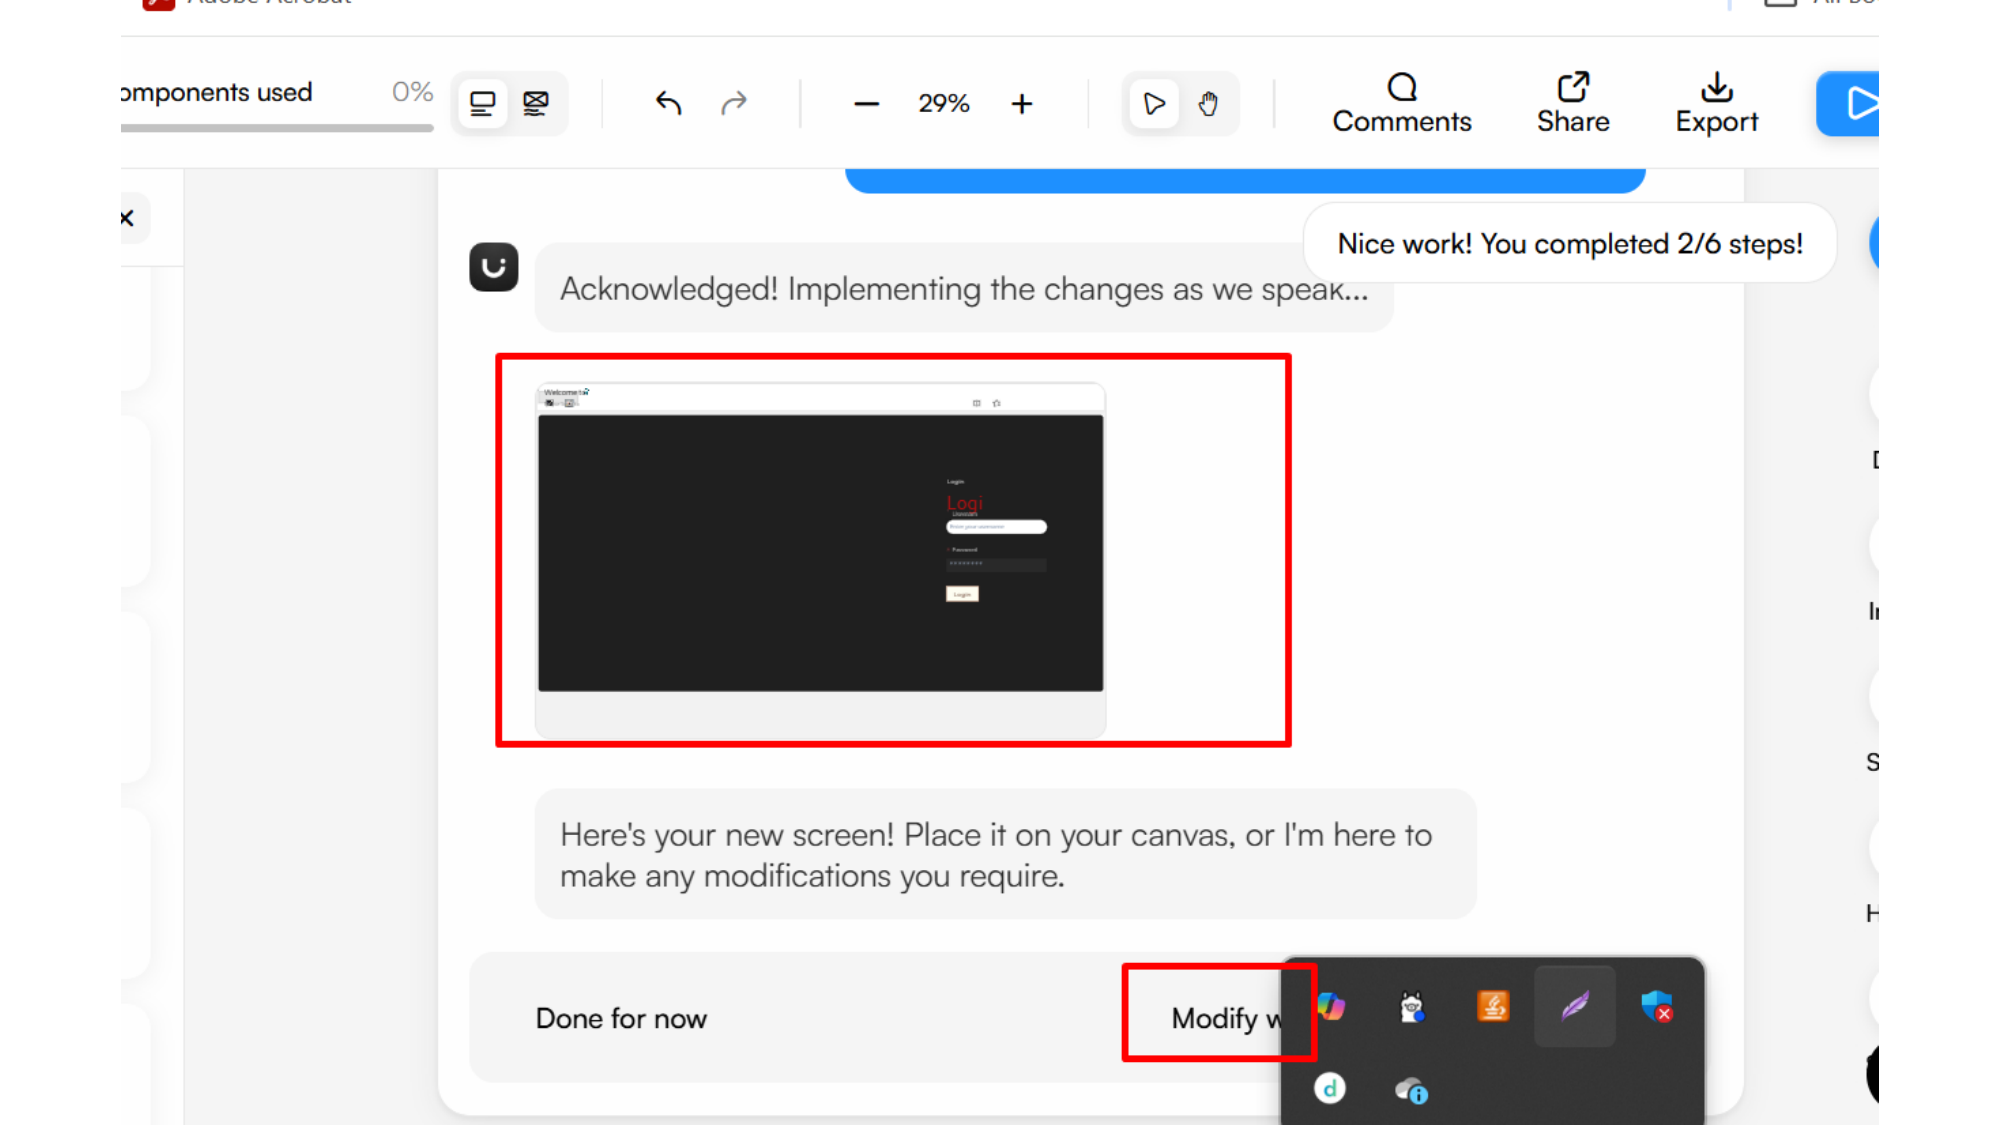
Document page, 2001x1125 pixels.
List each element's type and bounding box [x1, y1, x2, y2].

picture [121, 0, 1879, 1125]
